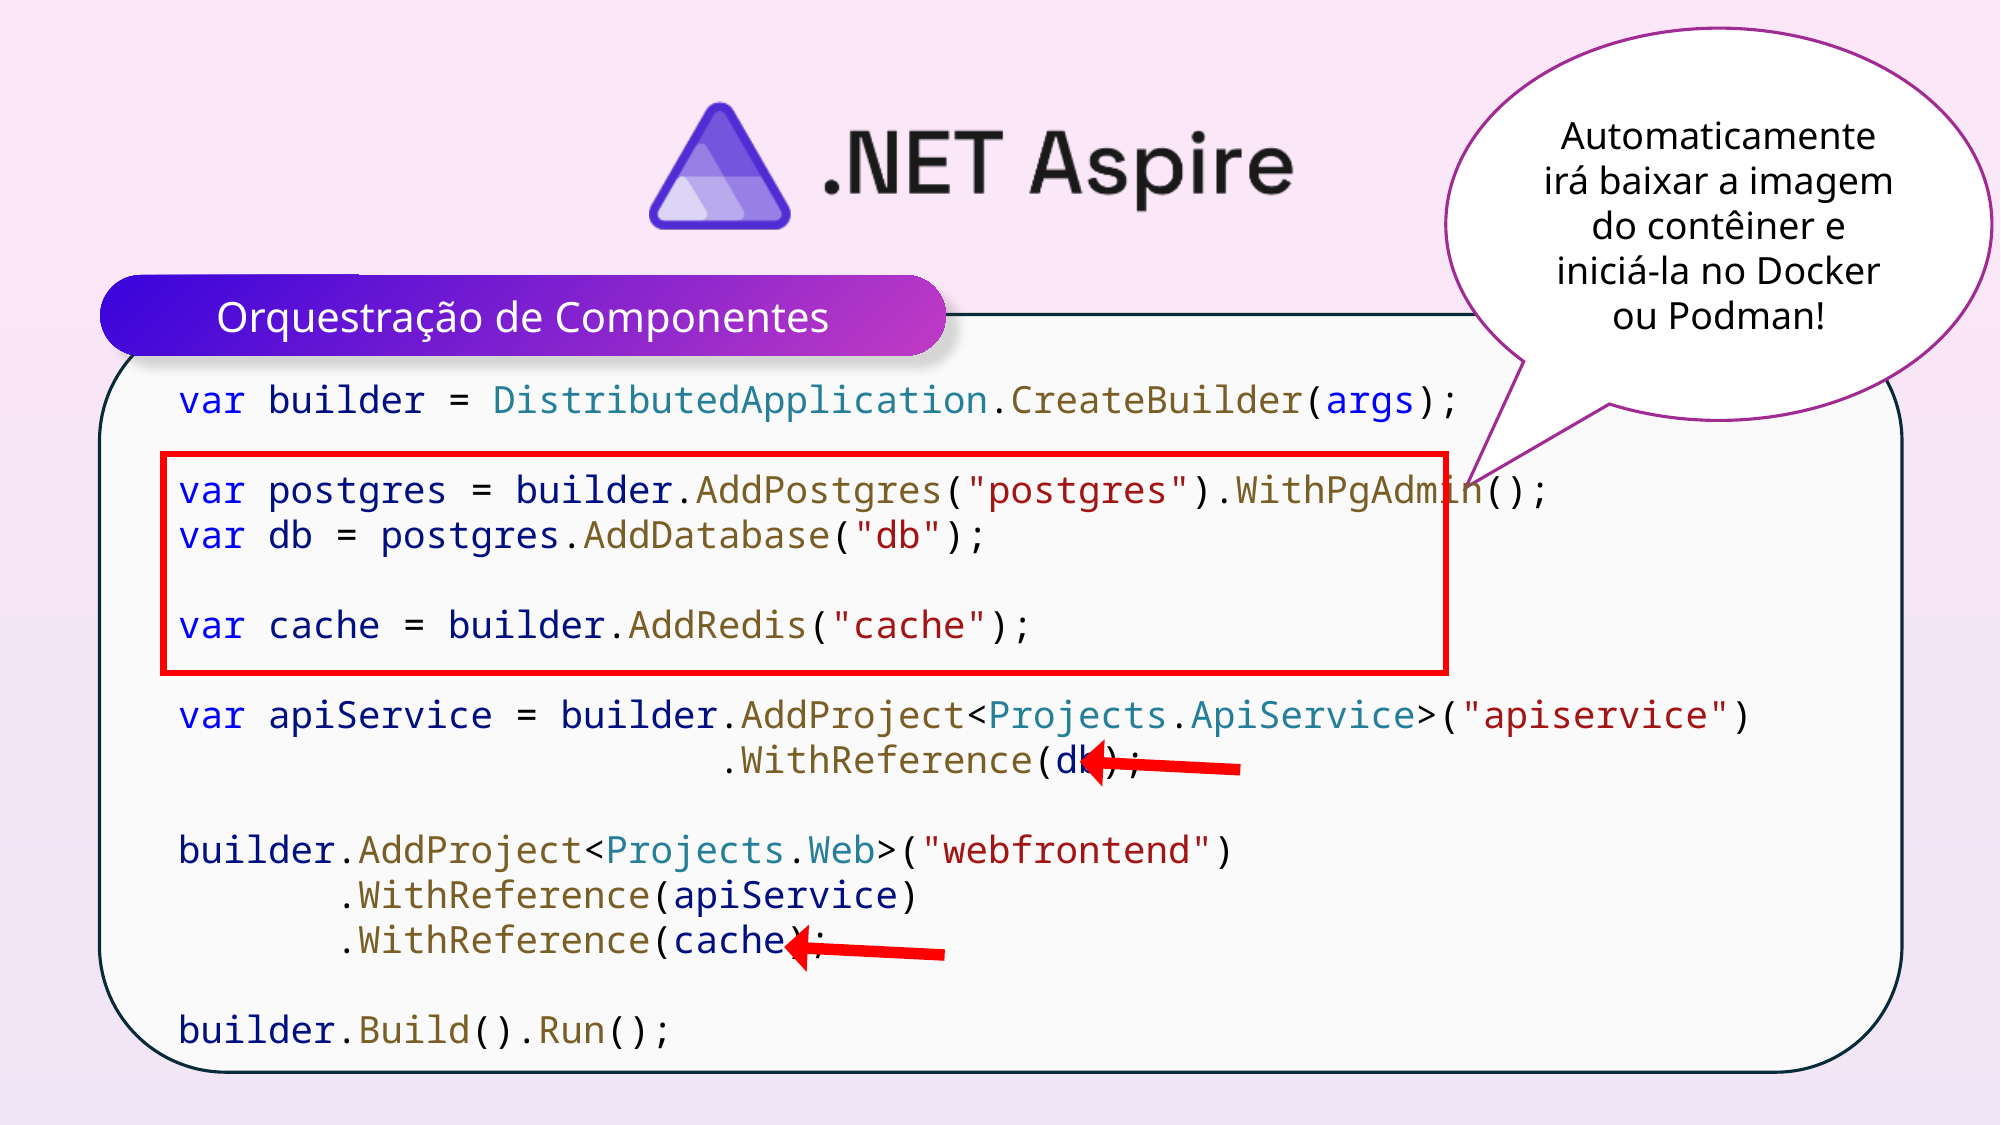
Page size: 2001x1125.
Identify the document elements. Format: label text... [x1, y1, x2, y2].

text_box Orquestração de Componentes [100, 275, 946, 356]
text_box [97, 363, 163, 1058]
picture [648, 82, 1352, 272]
text_box [1824, 381, 1904, 1065]
text_box Automaticamente irá baixar a imagem do contêiner e iniciá-la no Docker ou Podman! [1444, 26, 1994, 407]
text_box [945, 312, 1521, 368]
text_box var builder = DistributedApplication.CreateBuilder(args); var postgres = builder.AddPostgres("postgres").WithPgAdmin(); var db = postgres.AddDatabase("db"); var cache = builder.AddRedis("cache"); var apiService = builder.AddProject<Projects.ApiService>("apiservice") .WithReference(db); builder.AddProject<Projects.Web>("webfrontend") .WithReference(apiService) .WithReference(cache); builder.Build().Run(); [163, 368, 1824, 1125]
text_box [162, 452, 1447, 674]
text_box [781, 920, 947, 976]
text_box [1077, 735, 1243, 791]
